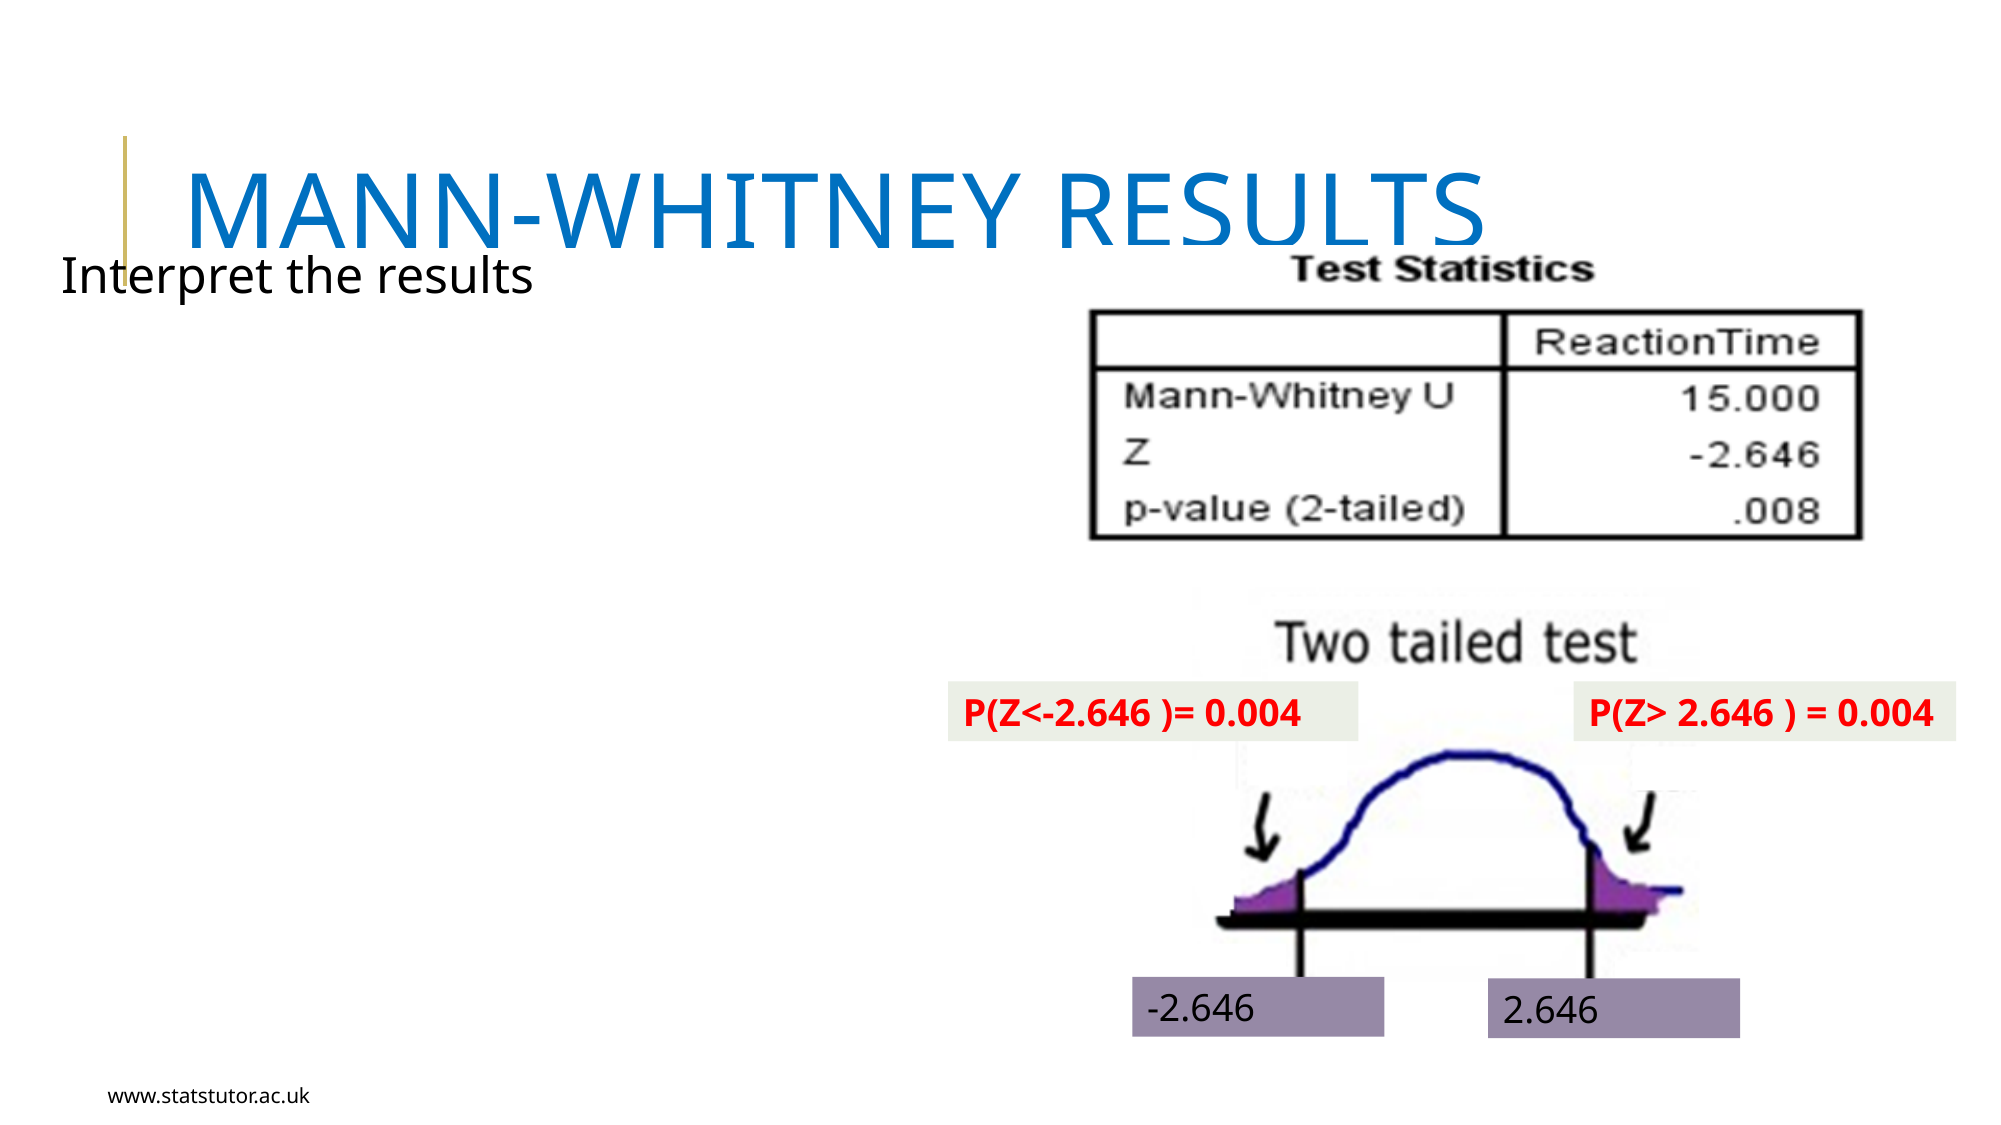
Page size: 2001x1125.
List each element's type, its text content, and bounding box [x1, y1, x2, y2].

title Mann-Whitney results [168, 96, 1763, 342]
picture [1075, 245, 1883, 551]
list Interpret the results [39, 243, 949, 986]
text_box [947, 587, 1957, 1038]
text_box www.statstutor.ac.uk [0, 1062, 325, 1116]
